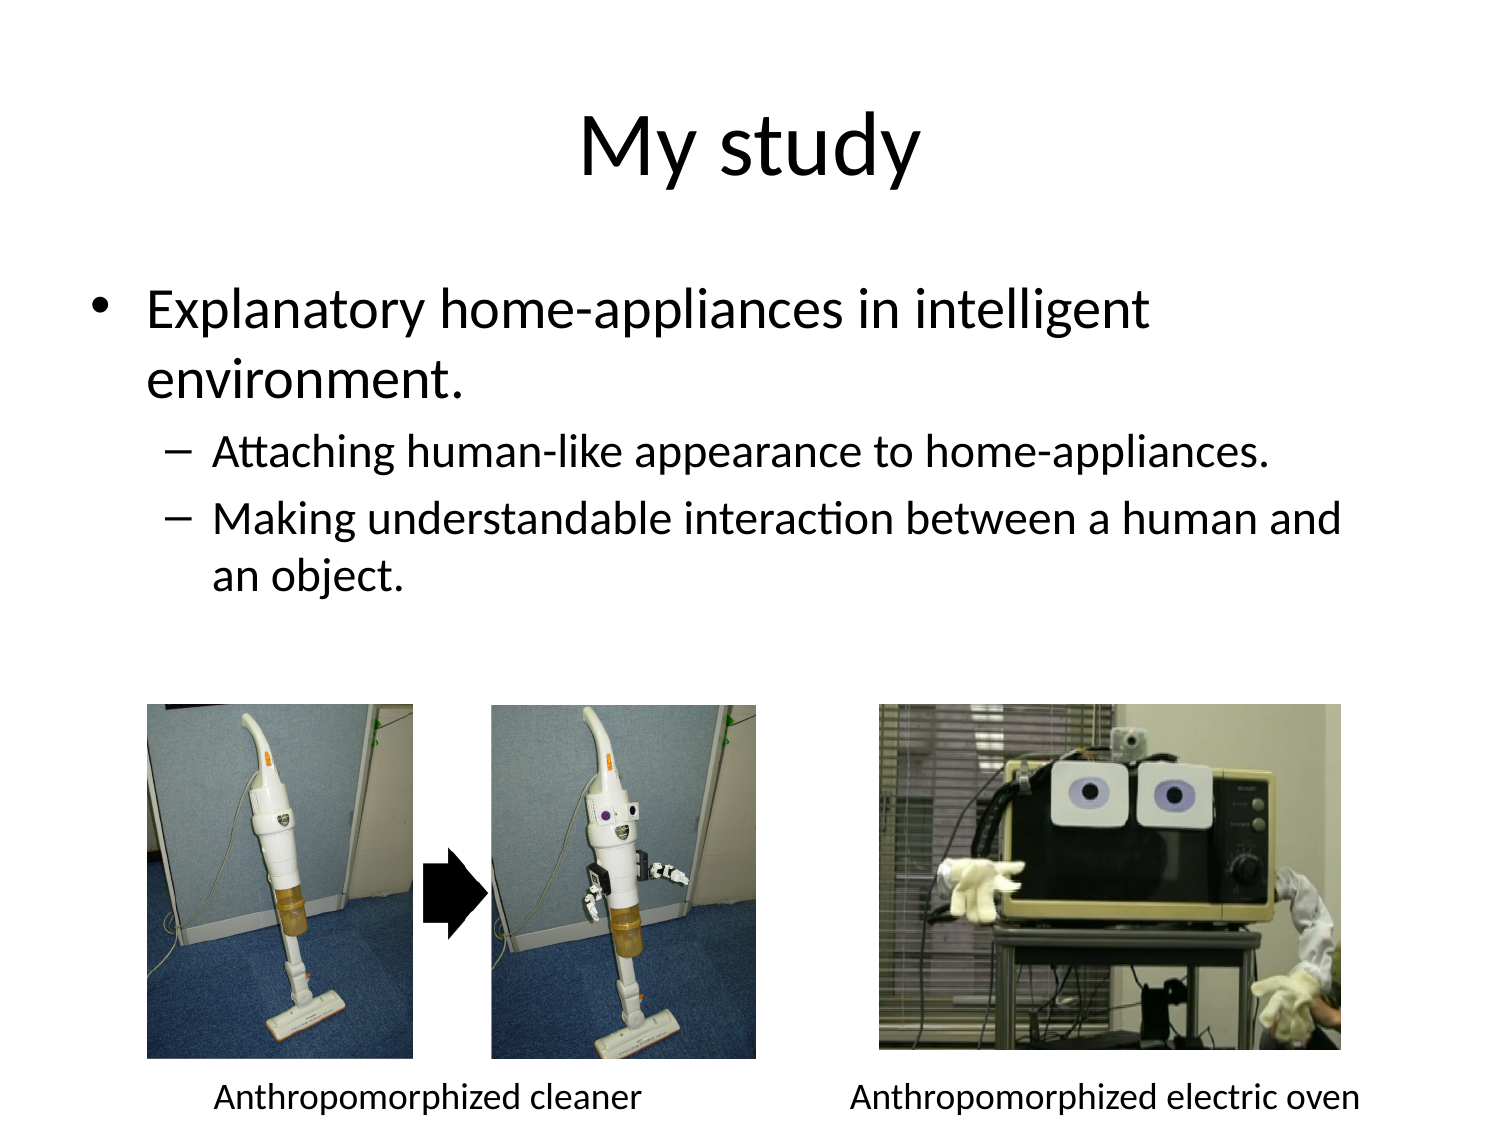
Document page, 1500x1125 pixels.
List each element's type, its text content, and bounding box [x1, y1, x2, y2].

picture [879, 703, 1341, 1050]
list Explanatory home-appliances in intelligent environment. Attaching human-like appearance to home-appliances. Making understandable interaction between a human and an object. [75, 262, 1376, 988]
title My study [75, 45, 1425, 233]
text_box Anthropomorphized cleaner [198, 1066, 658, 1125]
text_box Anthropomorphized electric oven [835, 1064, 1377, 1125]
picture [147, 703, 757, 1059]
